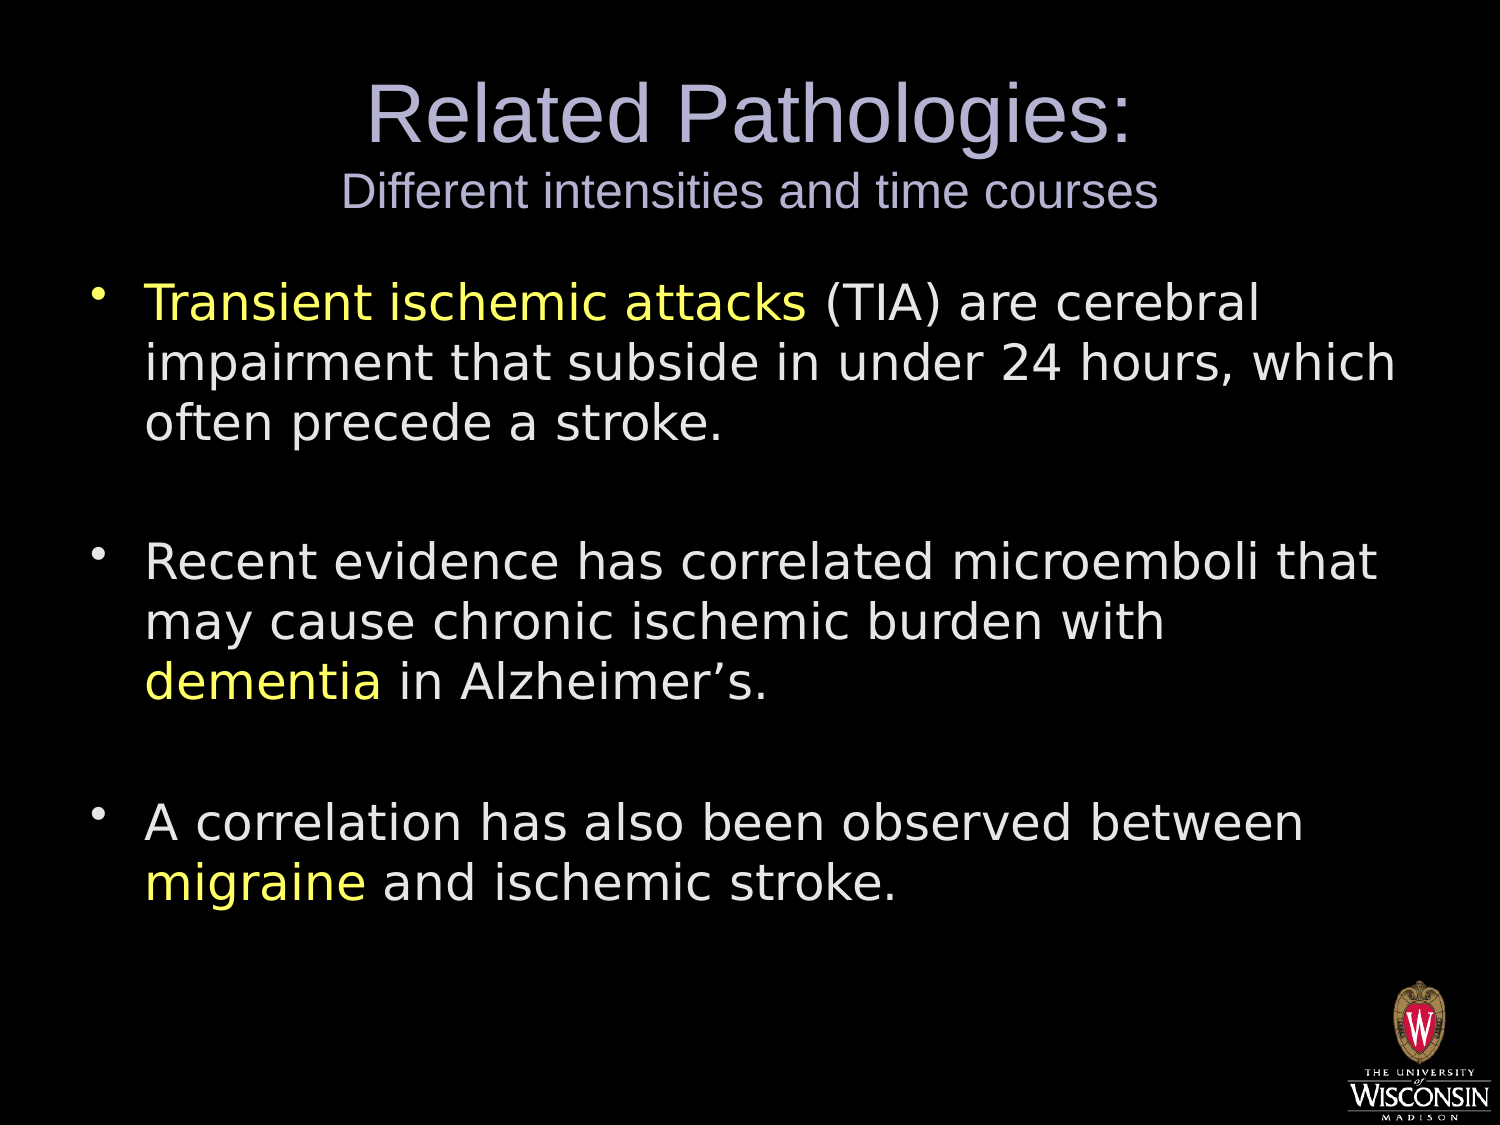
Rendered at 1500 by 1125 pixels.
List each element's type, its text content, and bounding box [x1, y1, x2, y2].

list Transient ischemic attacks (TIA) are cerebral impairment that subside in under 24 hours, which often precede a stroke. Recent evidence has correlated microemboli that may cause chronic ischemic burden with dementia in Alzheimer’s. A correlation has also been observed between migraine and ischemic stroke. [74, 262, 1426, 1006]
title Related Pathologies: Different intensities and time courses [74, 44, 1426, 233]
picture [1337, 976, 1500, 1125]
